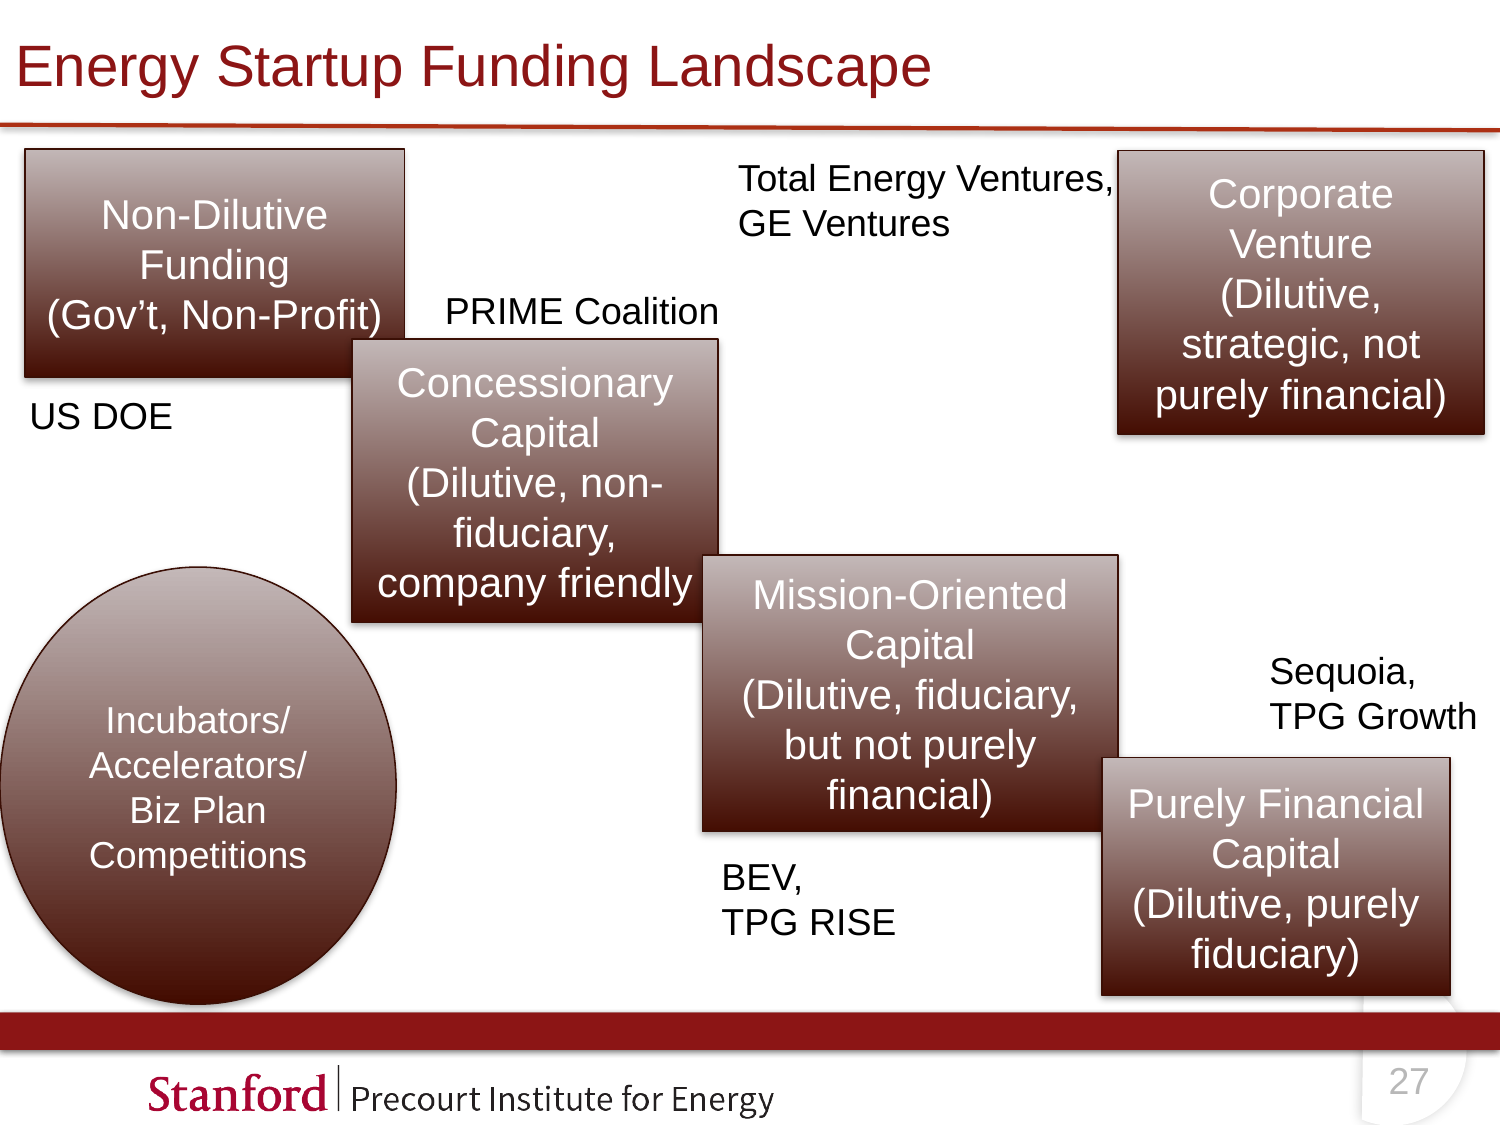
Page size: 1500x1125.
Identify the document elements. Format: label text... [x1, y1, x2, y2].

text_box Concessionary Capital (Dilutive, non-fiduciary, company friendly [351, 338, 719, 623]
text_box Mission-Oriented Capital (Dilutive, fiduciary, but not purely financial) [702, 554, 1119, 832]
text_box BEV, TPG RISE [706, 845, 912, 951]
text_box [0, 124, 1500, 131]
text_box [1101, 639, 1495, 996]
text_box Incubators/ Accelerators/ Biz Plan Competitions [0, 566, 397, 1005]
text_box US DOE [14, 385, 188, 445]
title Energy Startup Funding Landscape [0, 0, 1500, 107]
picture [149, 1065, 774, 1122]
text_box Non-Dilutive Funding (Gov’t, Non-Profit) [24, 148, 405, 378]
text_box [720, 146, 1485, 435]
slide_number 26 [1373, 1049, 1450, 1125]
text_box PRIME Coalition [430, 279, 715, 340]
